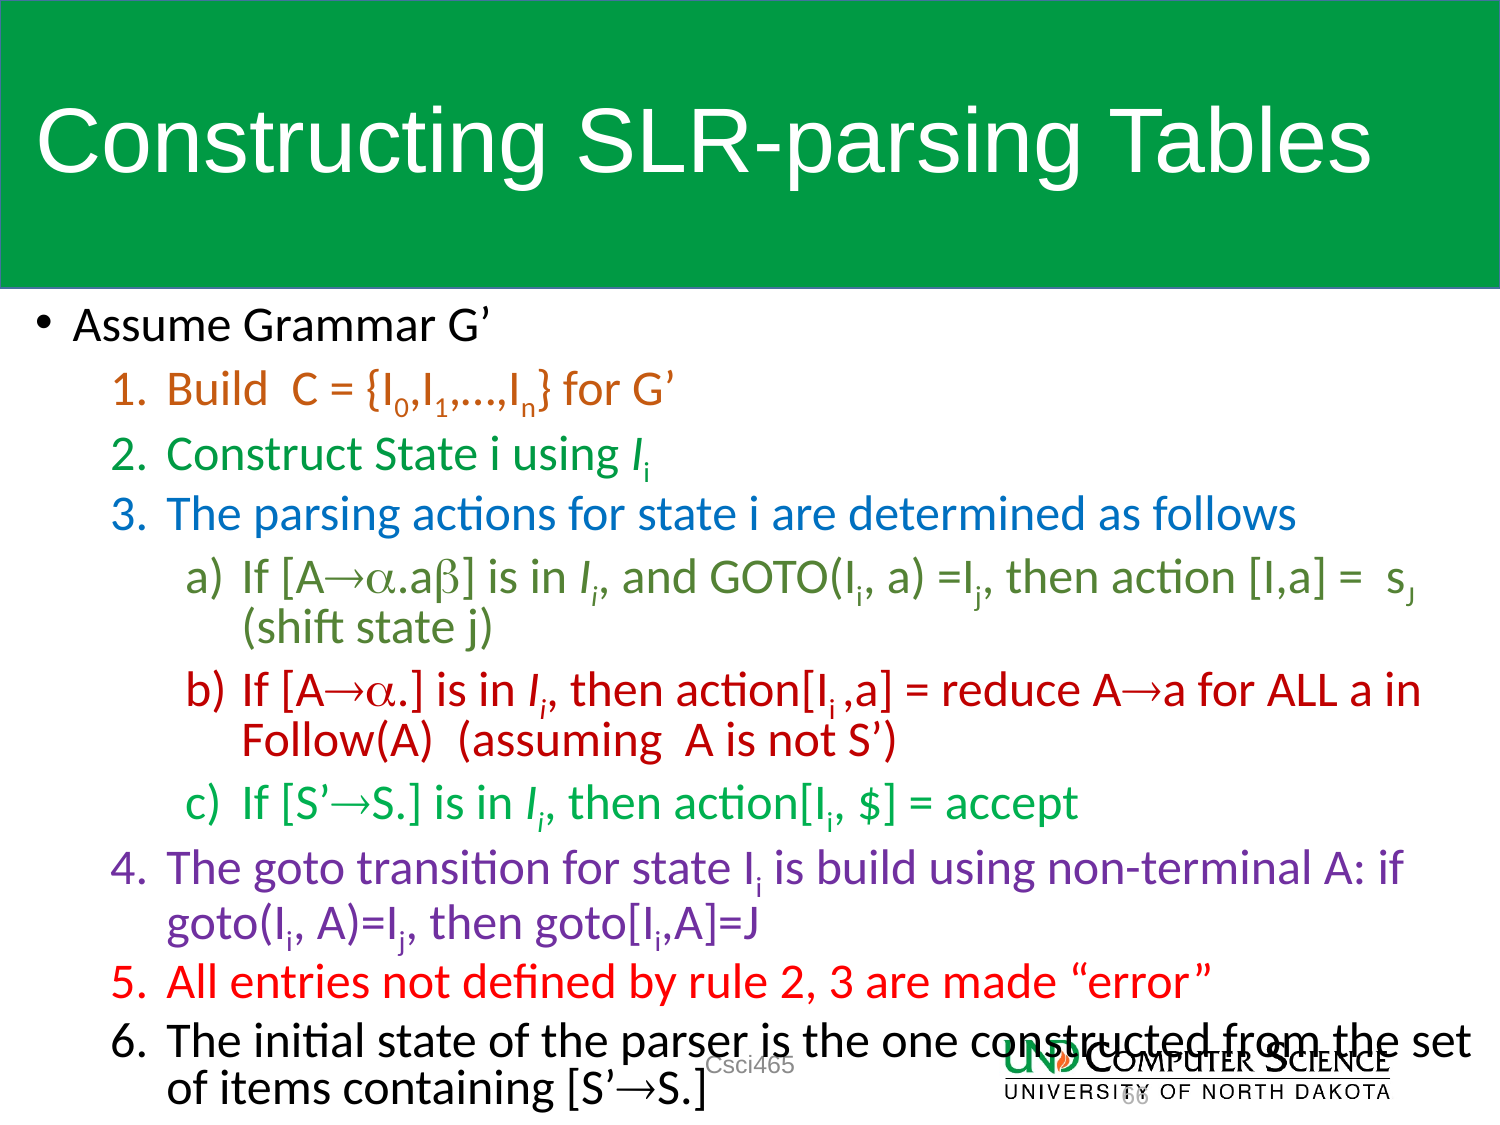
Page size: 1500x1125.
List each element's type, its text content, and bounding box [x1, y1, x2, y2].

list Assume Grammar G’ Build C = {I0,I1,…,In} for G’ Construct State i using Ii The parsing actions for state i are determined as follows If [A.a] is in Ii, and GOTO(Ii, a) =Ij, then action [I,a] = sJ (shift state j) If [A.] is in Ii, then action[Ii ,a] = reduce Aa for ALL a in Follow(A) (assuming A is not S’) If [S’S.] is in Ii, then action[Ii, $] = accept The goto transition for state Ii is build using non-terminal A: if goto(Ii, A)=Ij, then goto[Ii,A]=J All entries not defined by rule 2, 3 are made “error” The initial state of the parser is the one constructed from the set of items containing [S’S.] [20, 296, 1500, 1125]
title Constructing SLR-parsing Tables [20, 34, 1457, 252]
